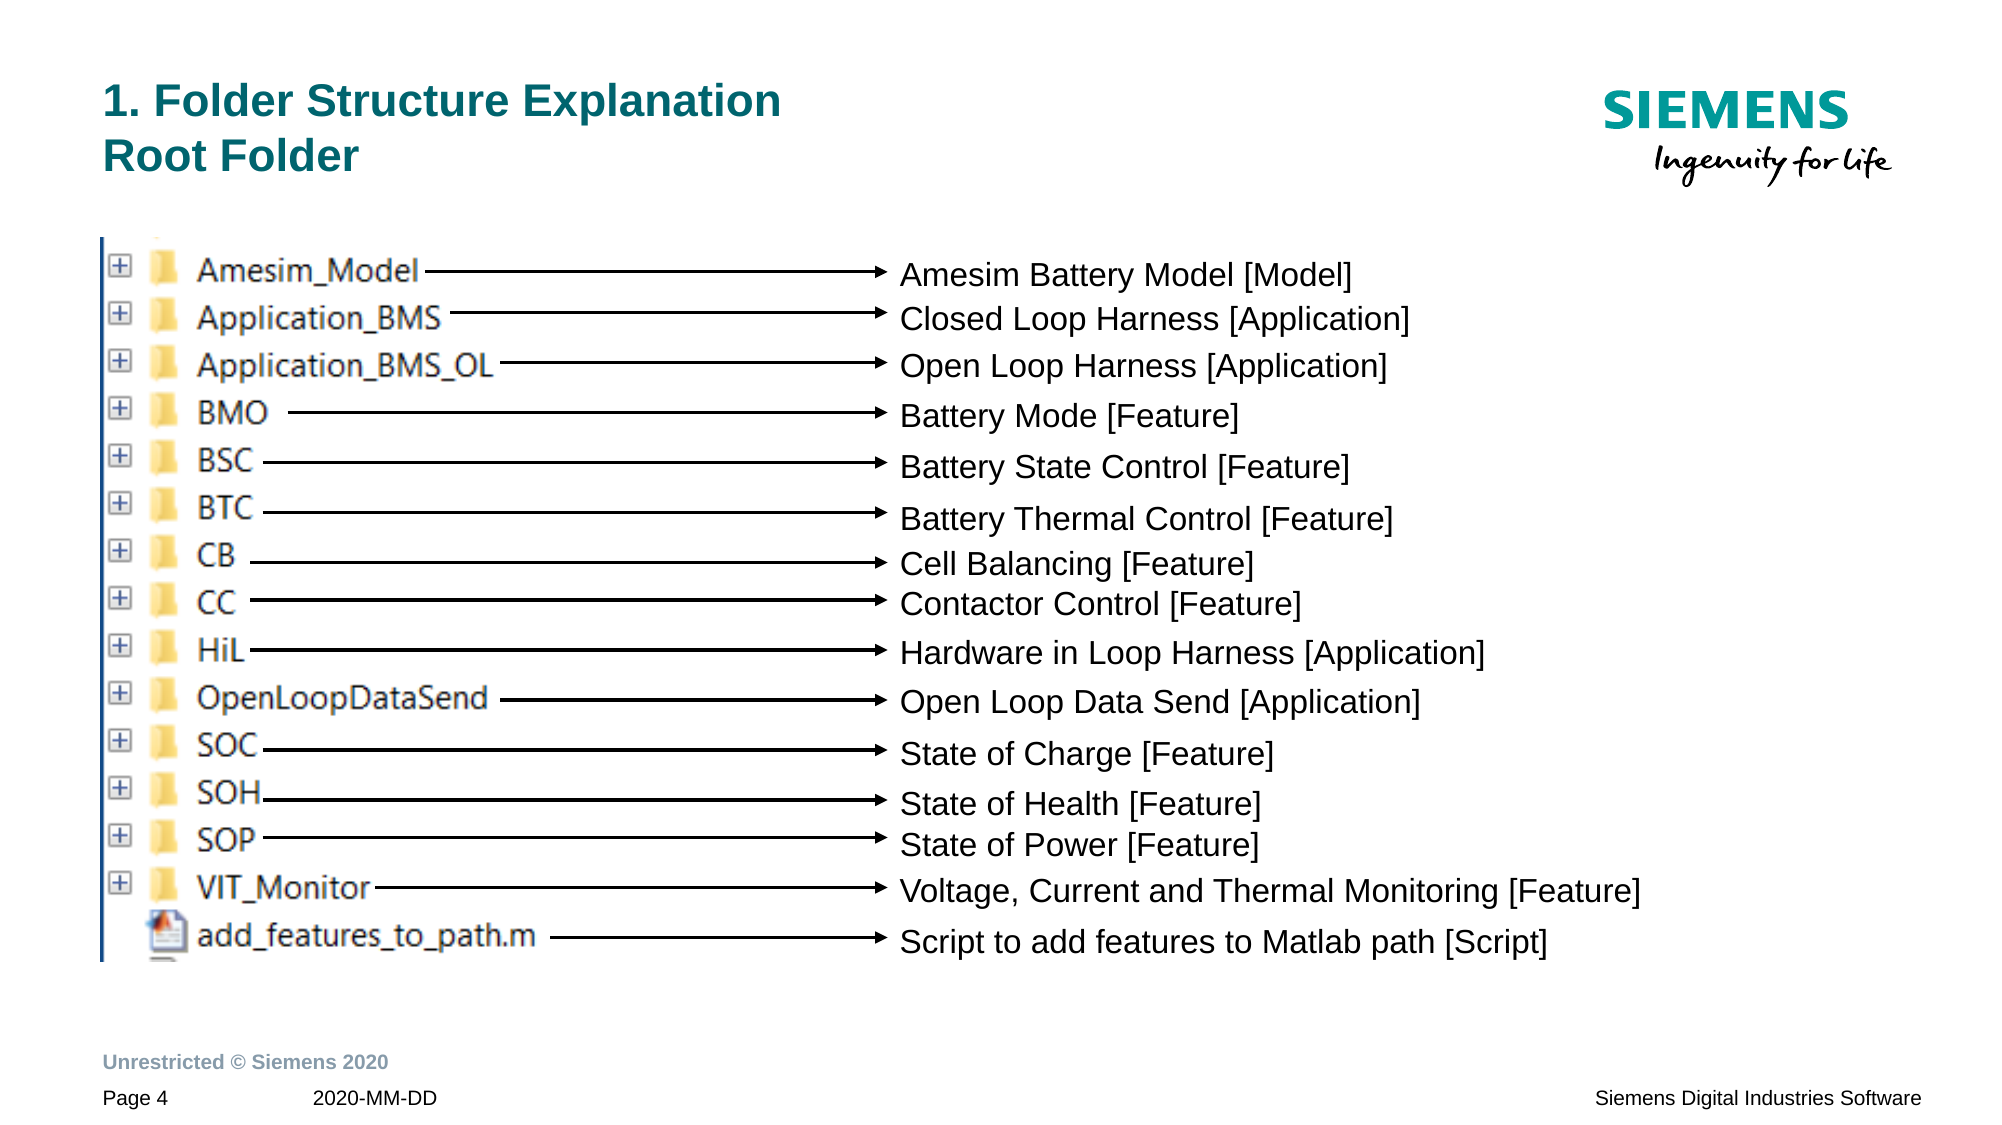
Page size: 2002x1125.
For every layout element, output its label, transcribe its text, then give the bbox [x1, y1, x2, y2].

text_box Cell Balancing [Feature] [899, 537, 1426, 577]
text_box Hardware in Loop Harness [Application] [899, 626, 1513, 672]
text_box State of Power [Feature] [899, 818, 1426, 864]
text_box Battery Mode [Feature] [899, 390, 1426, 435]
picture [100, 236, 576, 963]
text_box Closed Loop Harness [Application] [899, 293, 1426, 338]
text_box Battery State Control [Feature] [899, 441, 1426, 486]
text_box Contactor Control [Feature] [899, 577, 1426, 623]
text_box Script to add features to Matlab path [Script] [899, 916, 1626, 957]
text_box Open Loop Data Send [Application] [899, 675, 1426, 721]
text_box State of Health [Feature] [899, 777, 1426, 818]
text_box State of Charge [Feature] [899, 727, 1426, 773]
text_box Amesim Battery Model [Model] [899, 249, 1388, 288]
text_box Battery Thermal Control [Feature] [899, 492, 1426, 537]
title 1. Folder Structure Explanation Root Folder [0, 0, 2001, 237]
text_box Open Loop Harness [Application] [899, 340, 1426, 385]
text_box Voltage, Current and Thermal Monitoring [Feature] [899, 865, 1651, 910]
